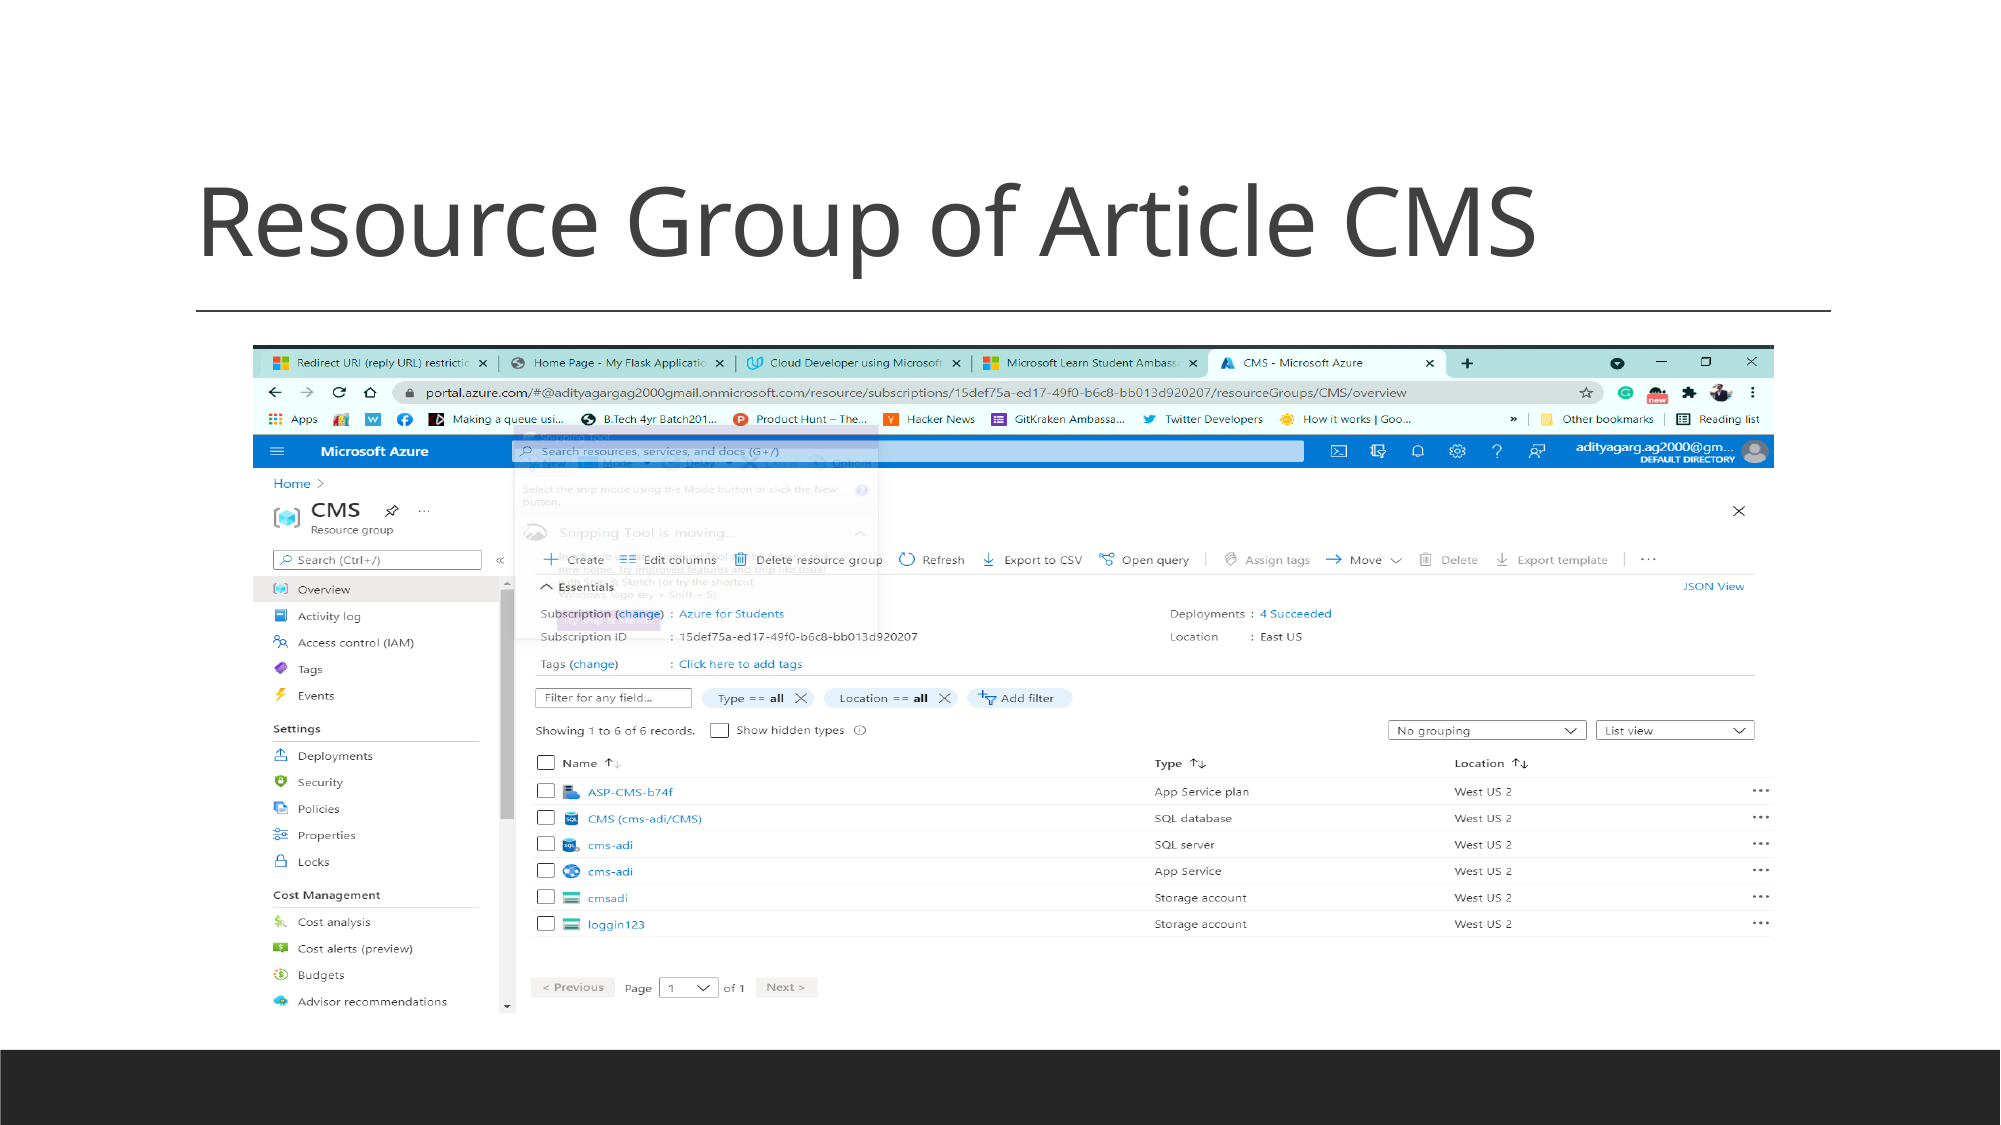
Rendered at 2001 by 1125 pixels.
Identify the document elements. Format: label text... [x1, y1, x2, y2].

title Resource Group of Article CMS [180, 47, 1830, 285]
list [252, 345, 1774, 1013]
